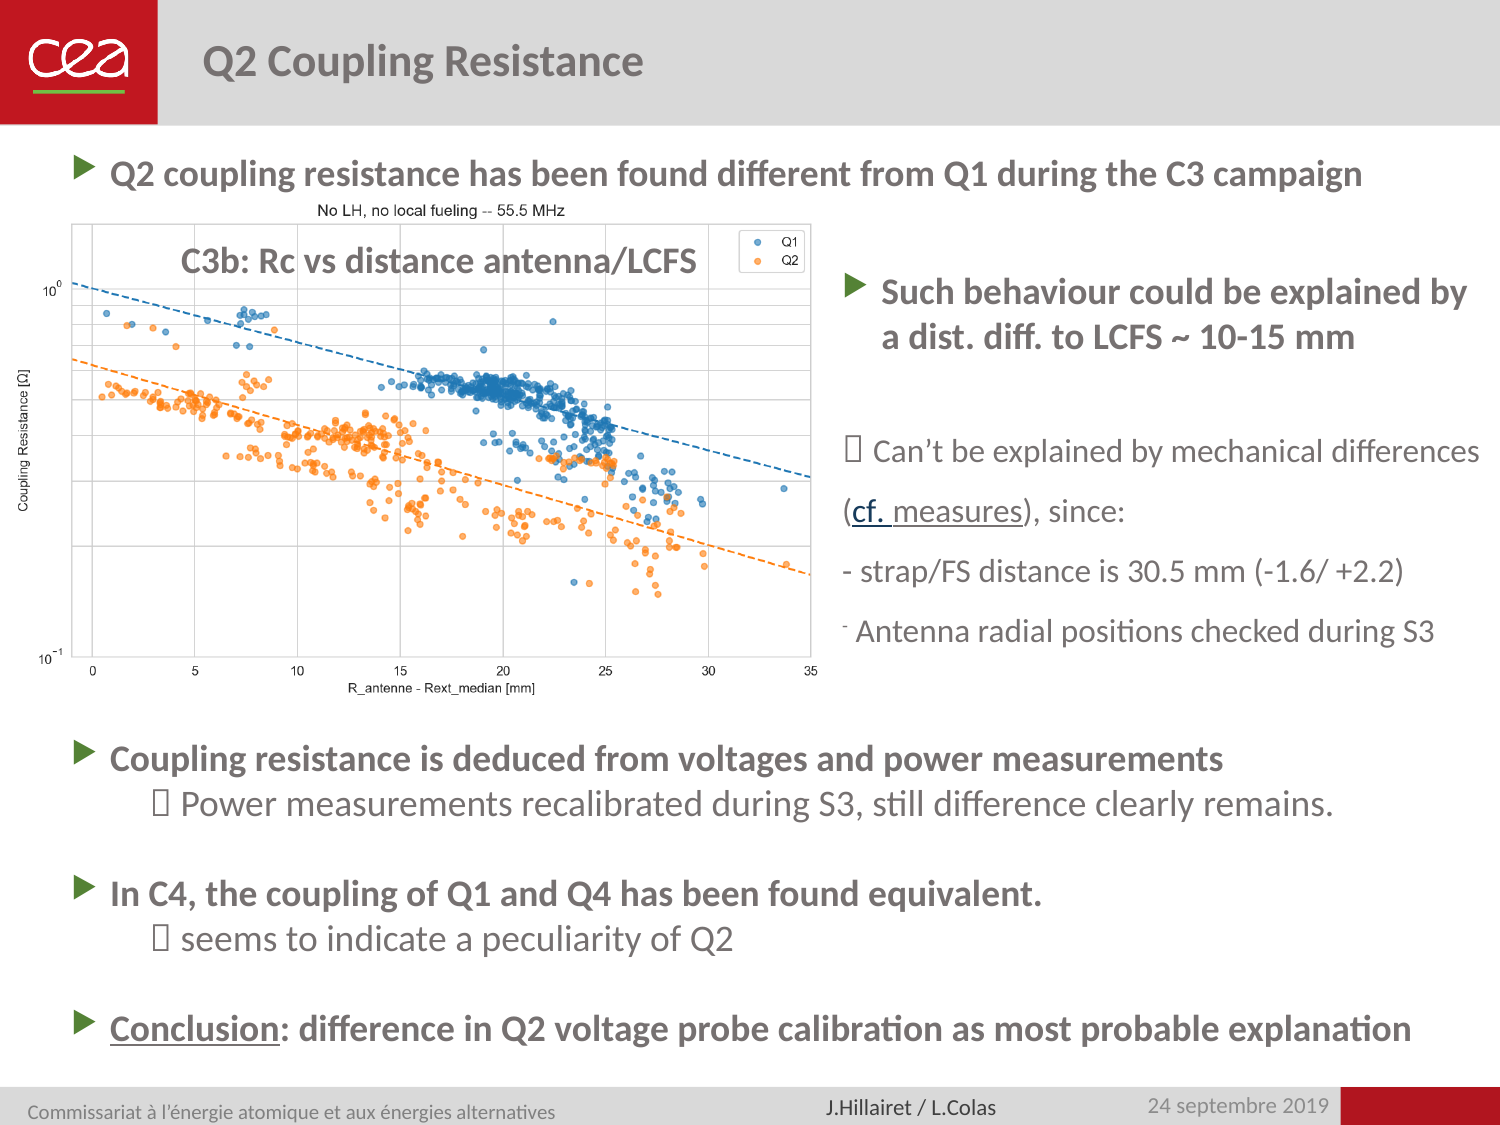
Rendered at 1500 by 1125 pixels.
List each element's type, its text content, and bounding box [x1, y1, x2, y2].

list Q2 coupling resistance has been found different from Q1 during the C3 campaign Coupling resistance is deduced from voltages and power measurements  Power measurements recalibrated during S3, still difference clearly remains. In C4, the coupling of Q1 and Q4 has been found equivalent.  seems to indicate a peculiarity of Q2 Conclusion: difference in Q2 voltage probe calibration as most probable explanation [50, 138, 1470, 259]
list Q2 coupling resistance has been found different from Q1 during the C3 campaign Coupling resistance is deduced from voltages and power measurements  Power measurements recalibrated during S3, still difference clearly remains. In C4, the coupling of Q1 and Q4 has been found equivalent.  seems to indicate a peculiarity of Q2 Conclusion: difference in Q2 voltage probe calibration as most probable explanation [50, 697, 1470, 1069]
picture [1, 189, 828, 728]
title Q2 Coupling Resistance [181, 32, 1417, 95]
text_box Such behaviour could be explained by a dist. diff. to LCFS ~ 10-15 mm  Can’t be explained by mechanical differences (cf. measures), since: - strap/FS distance is 30.5 mm (-1.6/ +2.2) - Antenna radial positions checked during S3 [828, 259, 1500, 697]
picture [27, 36, 129, 94]
